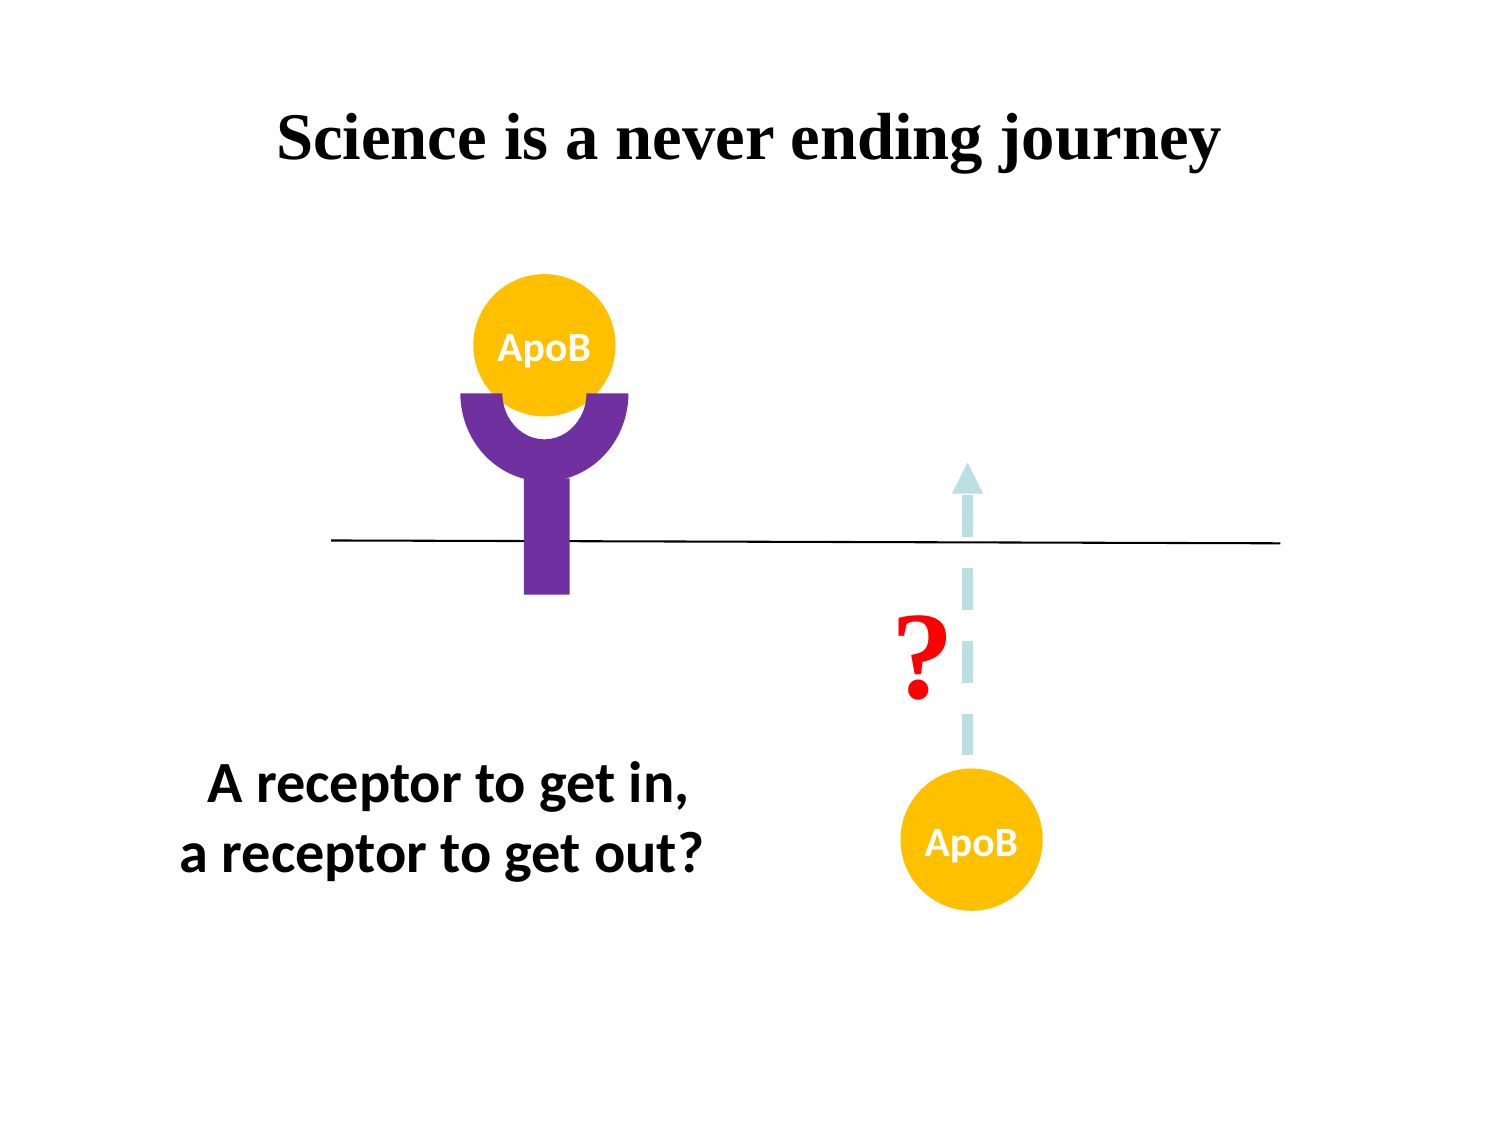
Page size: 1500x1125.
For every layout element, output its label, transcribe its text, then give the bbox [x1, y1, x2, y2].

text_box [460, 305, 629, 595]
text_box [968, 540, 1281, 544]
text_box Science is a never ending journey [261, 85, 1239, 206]
text_box ApoB [899, 767, 1044, 912]
text_box ? [877, 565, 967, 731]
text_box A receptor to get in, a receptor to get out? [41, 736, 843, 892]
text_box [330, 540, 460, 544]
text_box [629, 540, 967, 544]
text_box ApoB [484, 273, 605, 305]
